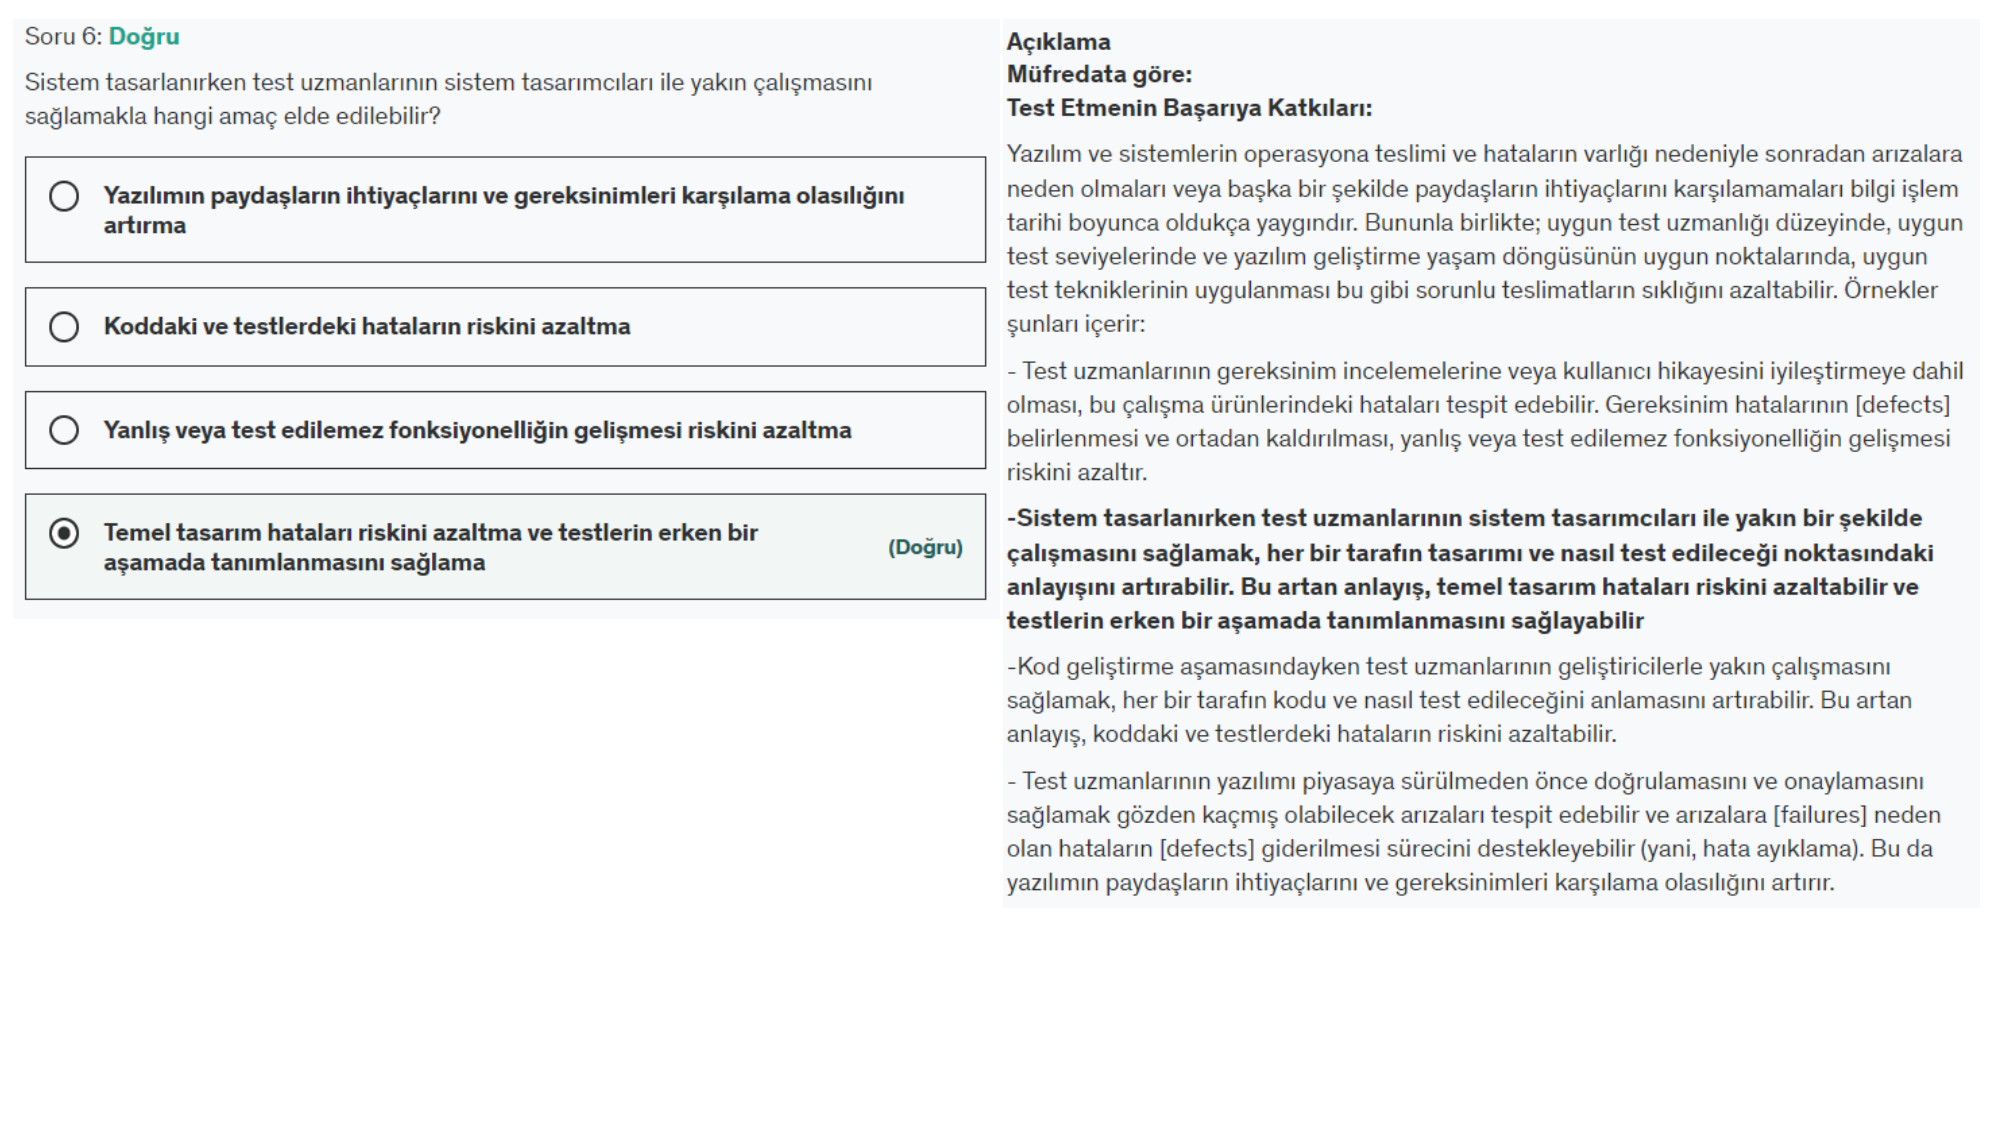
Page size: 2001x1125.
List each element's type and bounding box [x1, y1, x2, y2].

list [13, 19, 1000, 619]
picture [1003, 19, 1980, 908]
